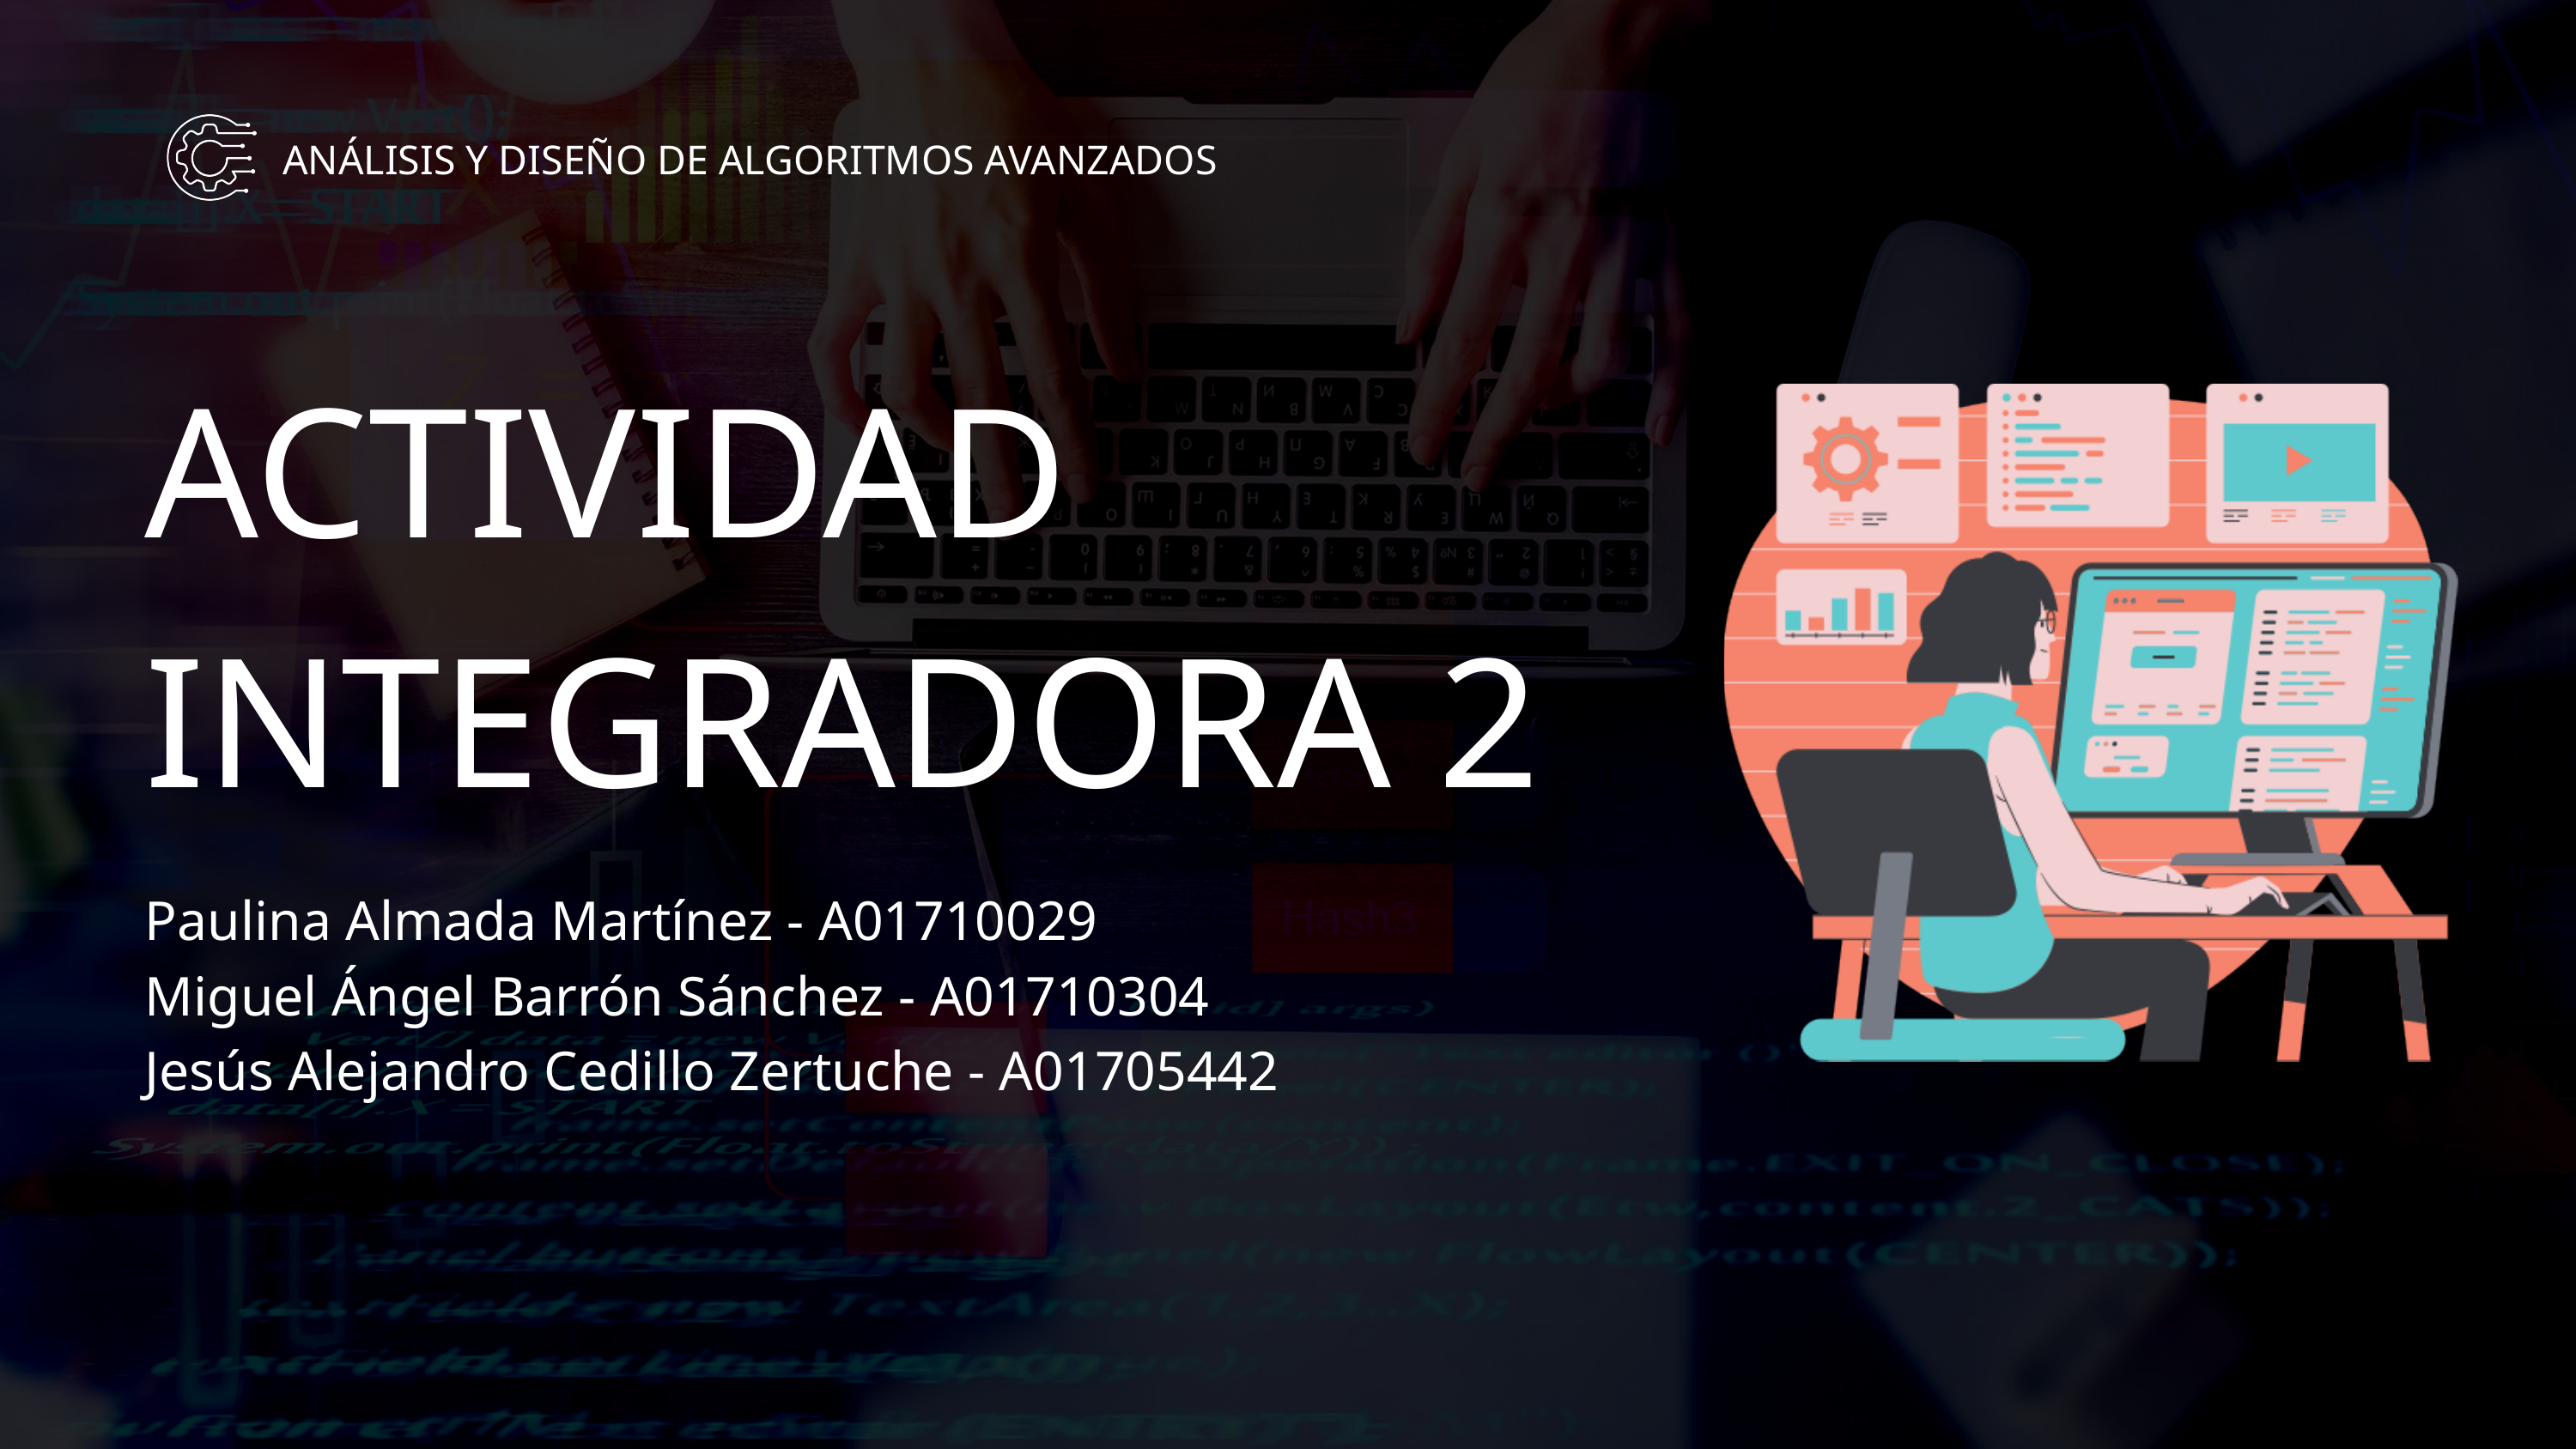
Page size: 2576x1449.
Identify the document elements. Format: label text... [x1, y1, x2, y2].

text_box [1723, 384, 2458, 1062]
text_box Paulina Almada Martínez - A01710029 Miguel Ángel Barrón Sánchez - A01710304 Jesús Alejandro Cedillo Zertuche - A01705442 [144, 876, 1657, 1102]
text_box [167, 114, 257, 201]
text_box ACTIVIDAD INTEGRADORA 2 [144, 322, 1724, 824]
text_box ANÁLISIS Y DISEÑO DE ALGORITMOS AVANZADOS [283, 127, 1297, 184]
text_box [0, 0, 2576, 1449]
